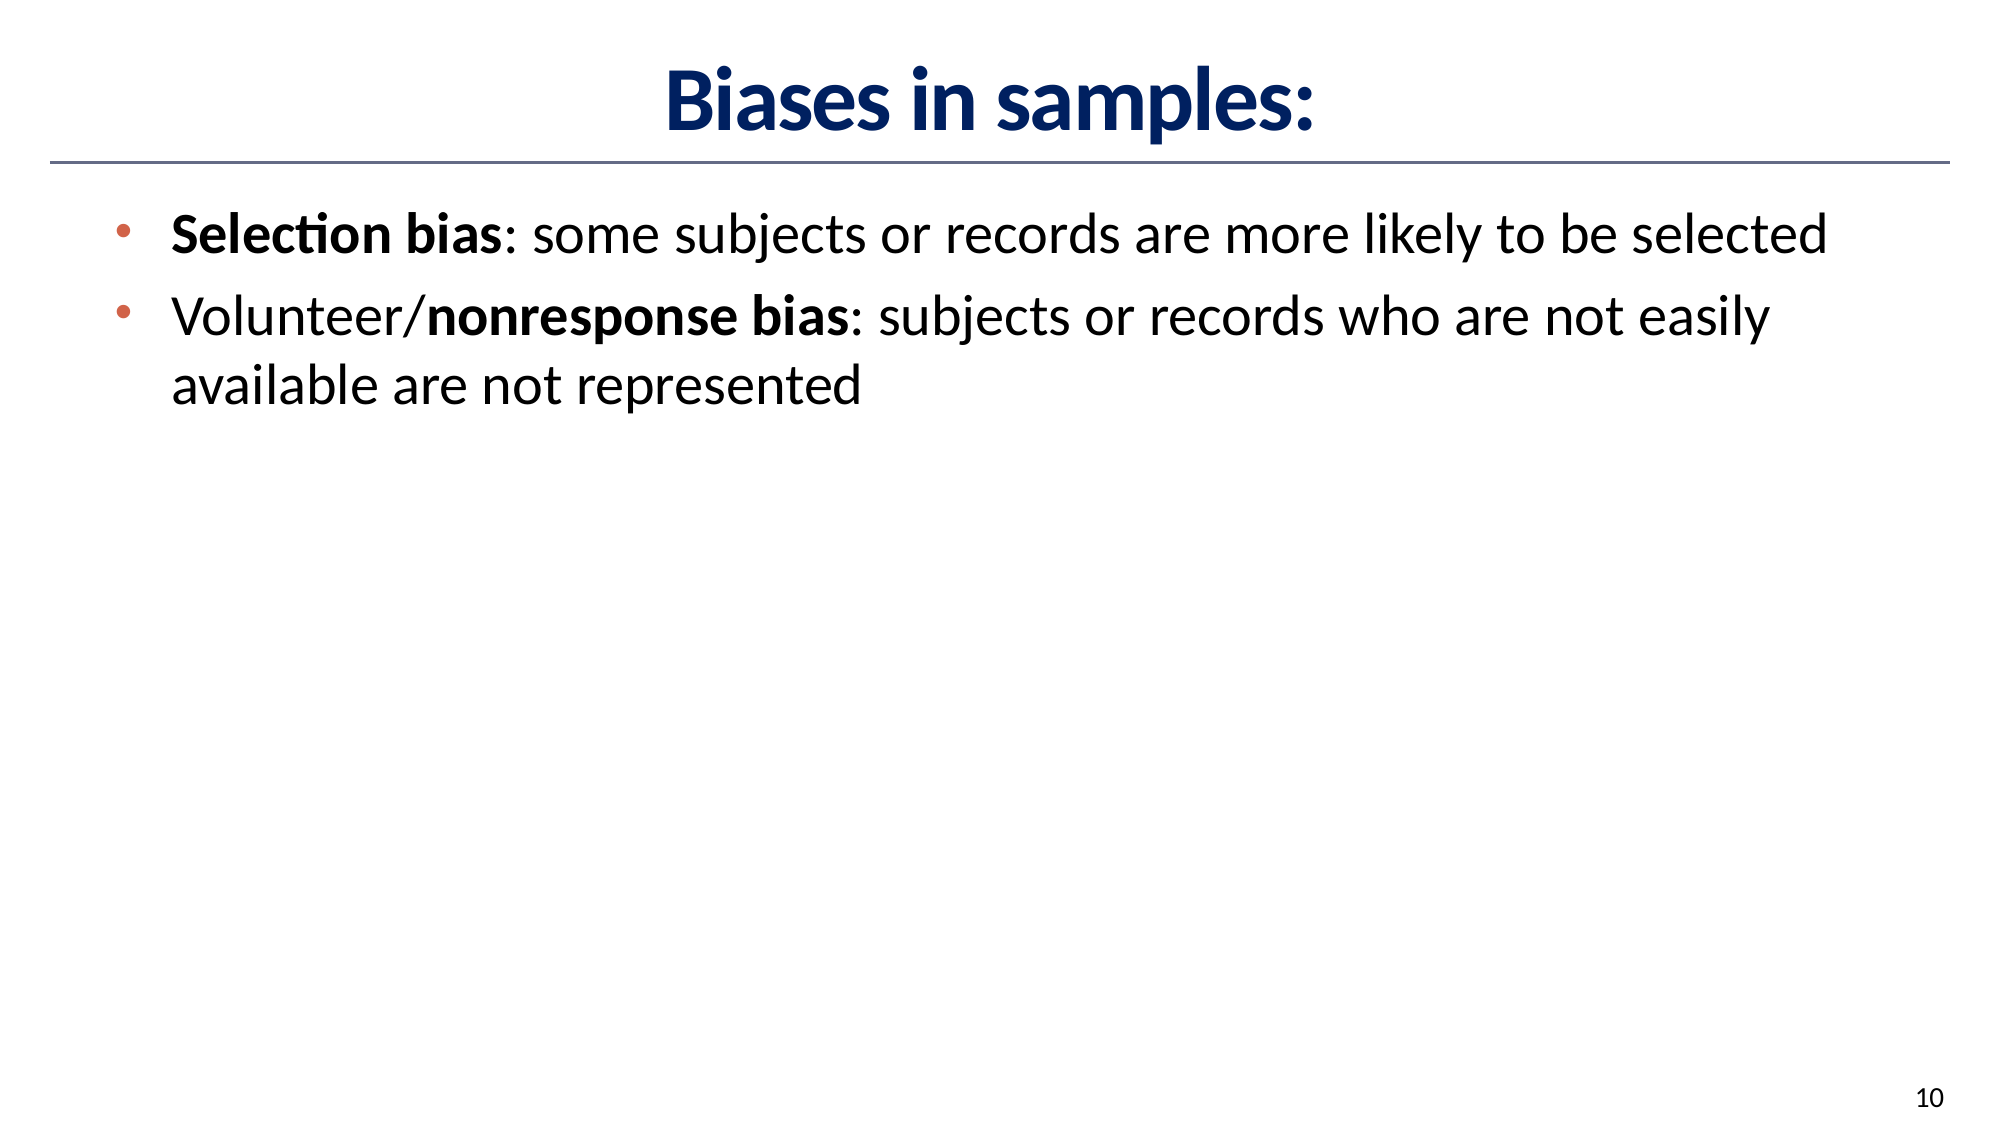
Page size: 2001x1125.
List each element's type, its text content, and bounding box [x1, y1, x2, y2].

slide_number 10 [1899, 1071, 2000, 1125]
list Selection bias: some subjects or records are more likely to be selected Volunteer/nonresponse bias: subjects or records who are not easily available are not represented [99, 187, 1900, 1063]
title Biases in samples: [99, 24, 1900, 163]
